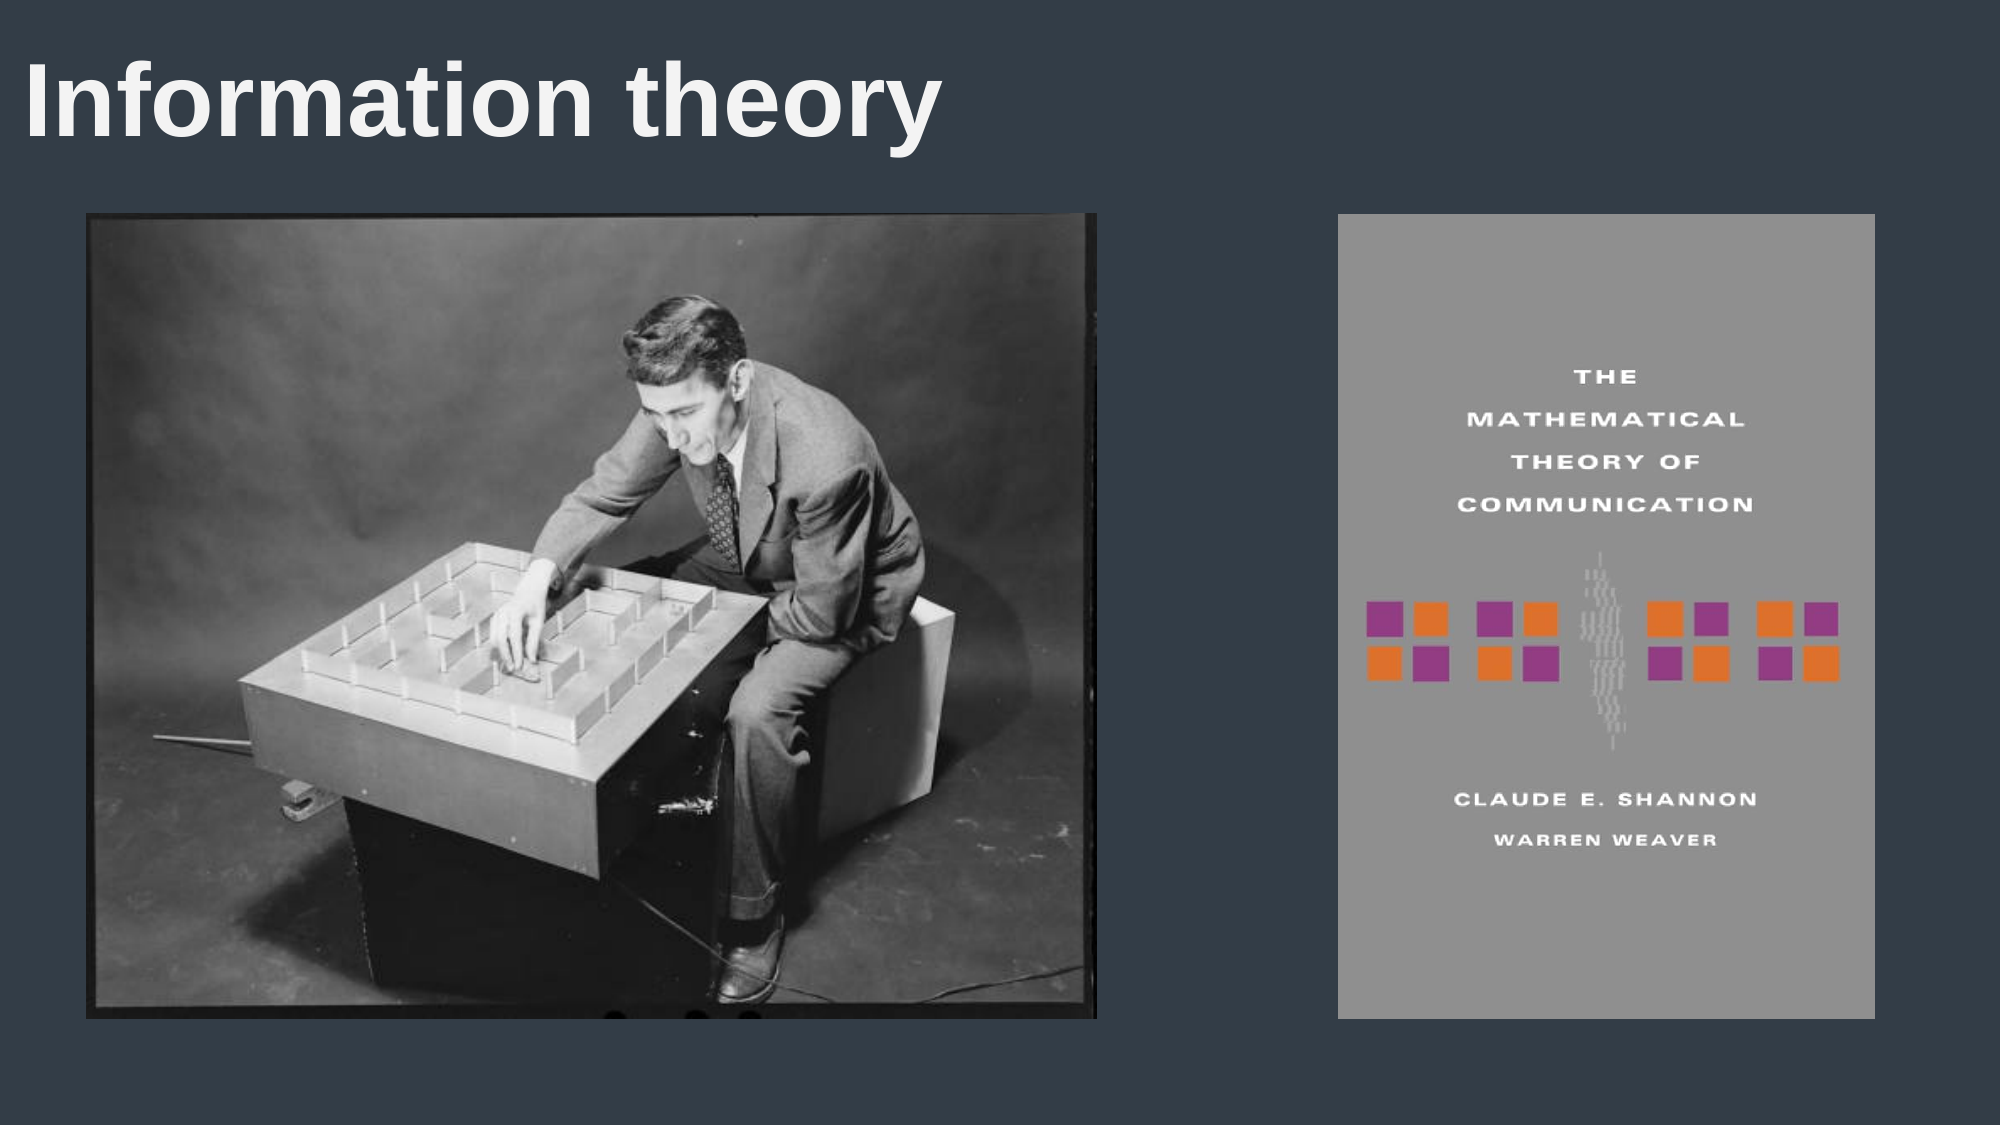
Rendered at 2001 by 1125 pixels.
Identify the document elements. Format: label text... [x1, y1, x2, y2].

picture [86, 213, 1097, 1019]
picture [1338, 214, 1875, 1019]
title Information theory [23, 29, 1954, 154]
